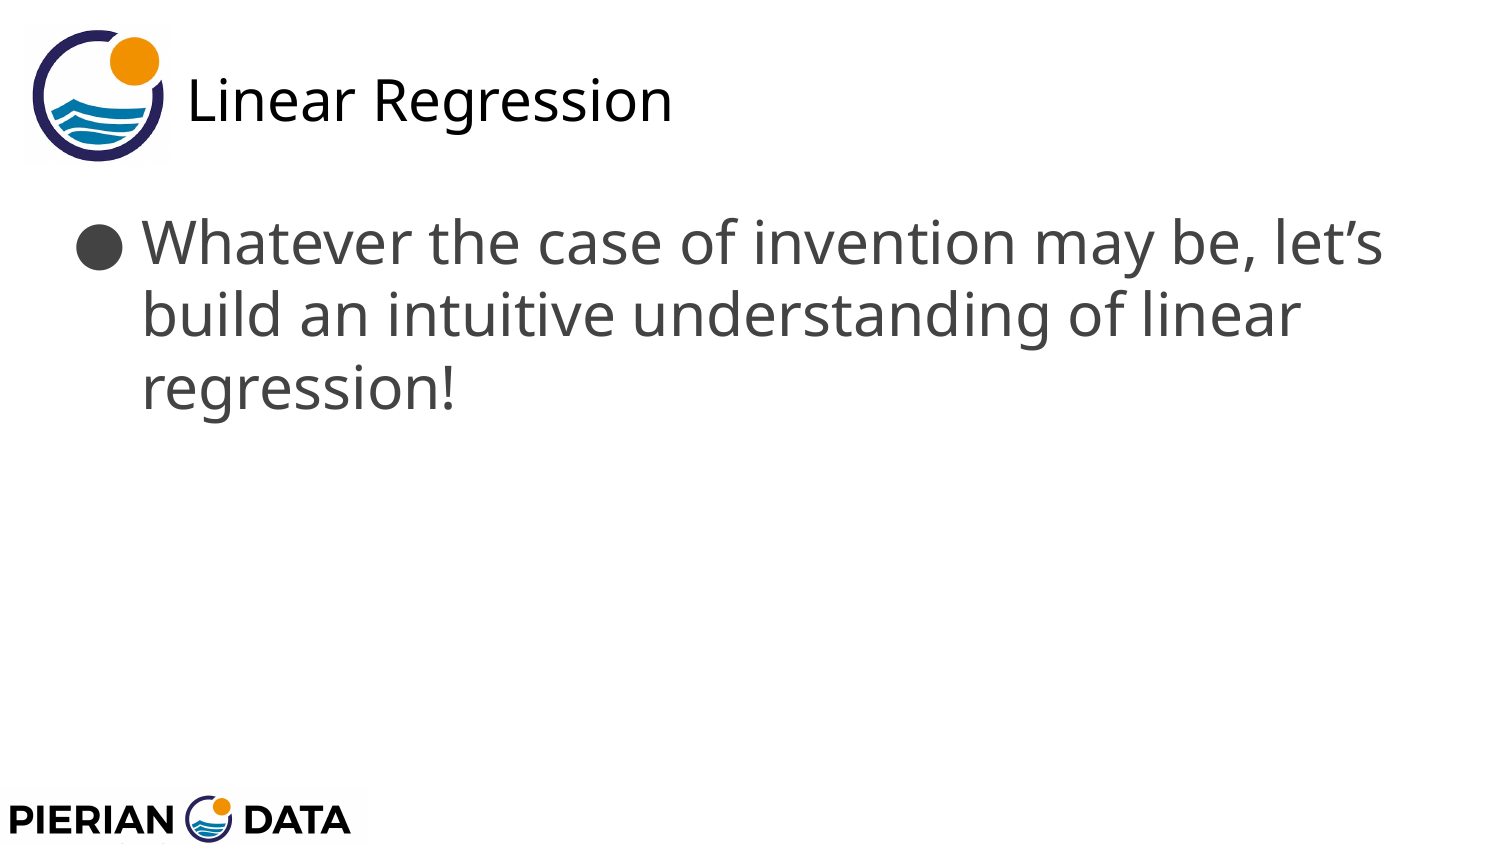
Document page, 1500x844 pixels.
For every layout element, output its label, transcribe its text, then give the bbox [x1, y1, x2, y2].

picture [24, 24, 172, 167]
picture [0, 787, 368, 844]
title Linear Regression [176, 48, 1449, 143]
list Whatever the case of invention may be, let’s build an intuitive understanding of linear regression! [51, 189, 1476, 750]
